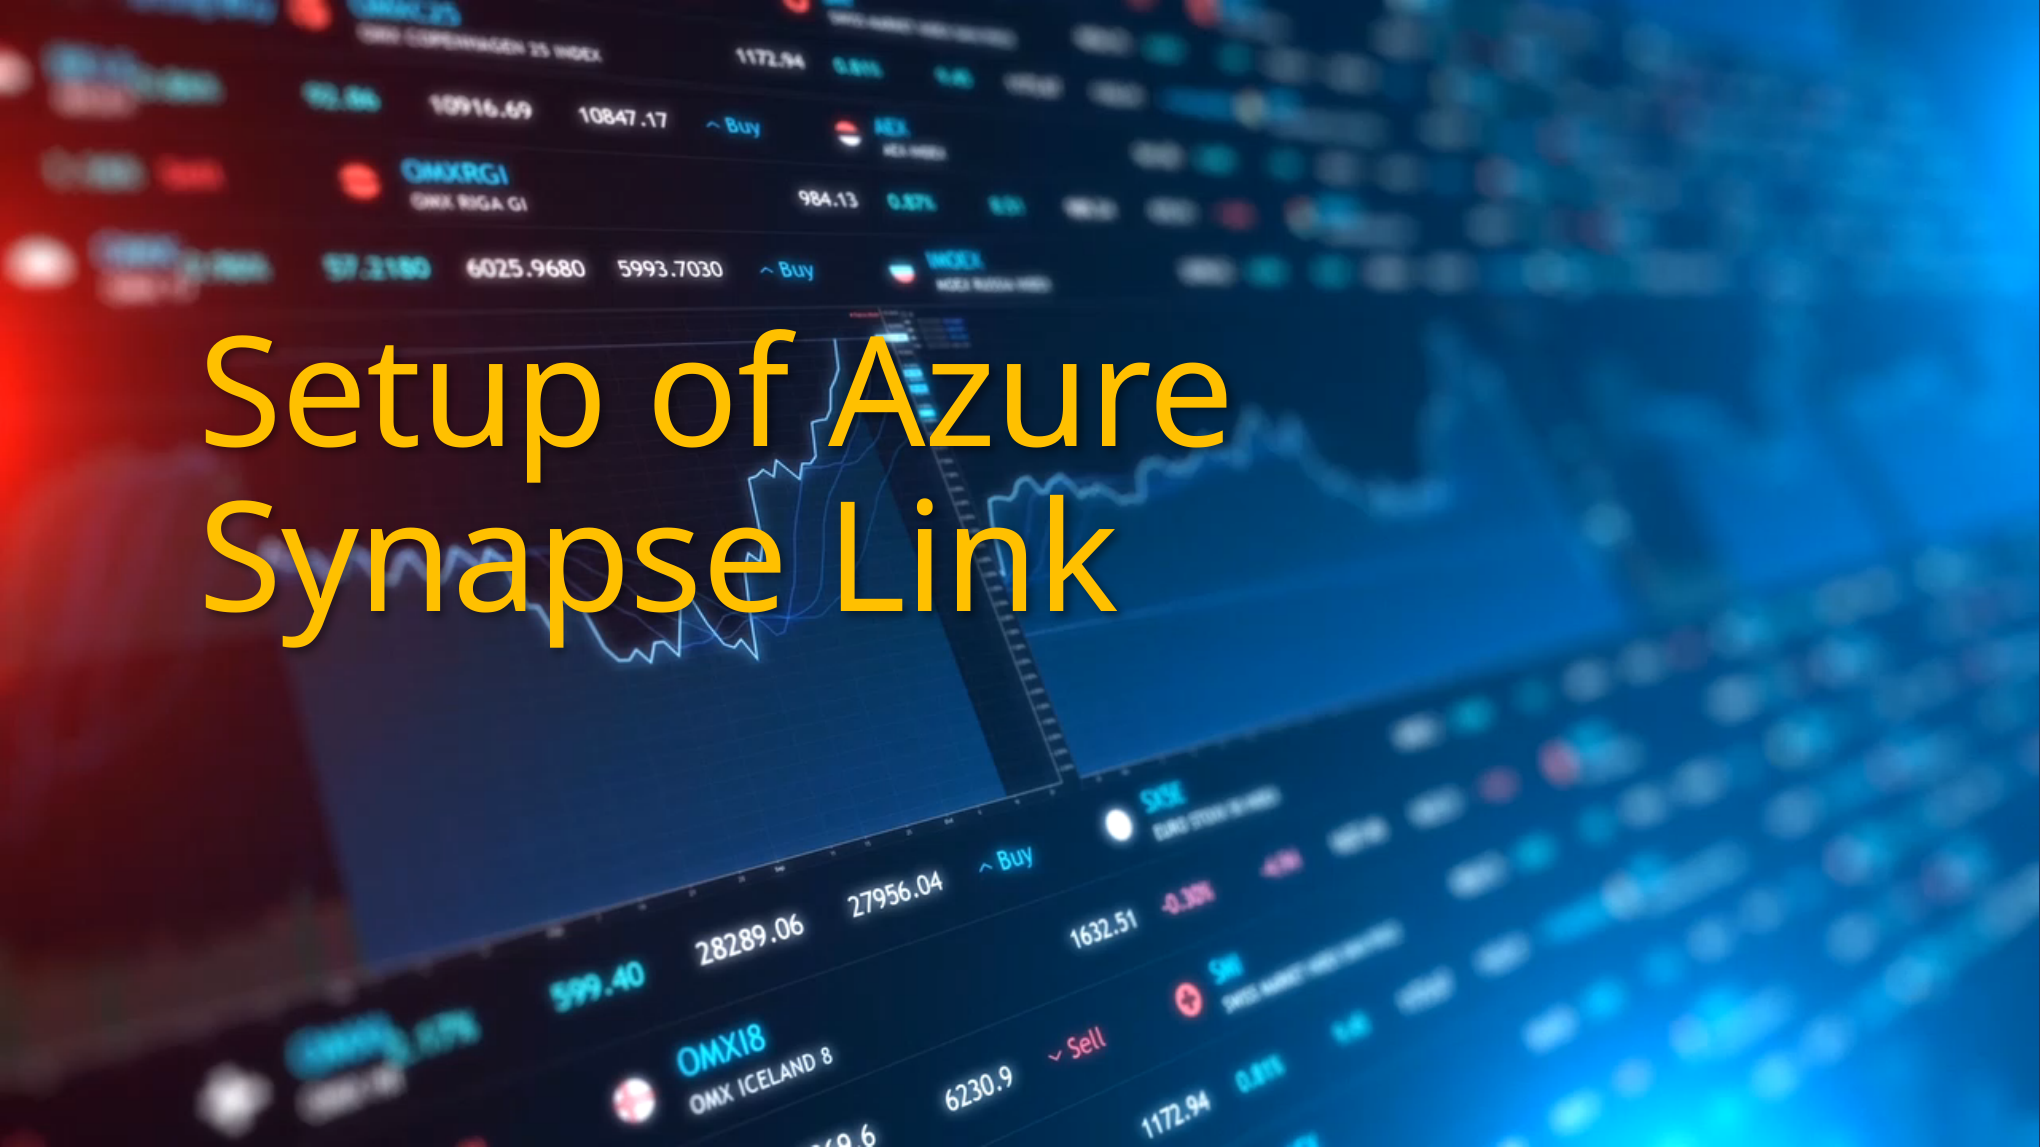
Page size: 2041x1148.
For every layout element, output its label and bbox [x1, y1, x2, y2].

text_box [0, 0, 2040, 1148]
